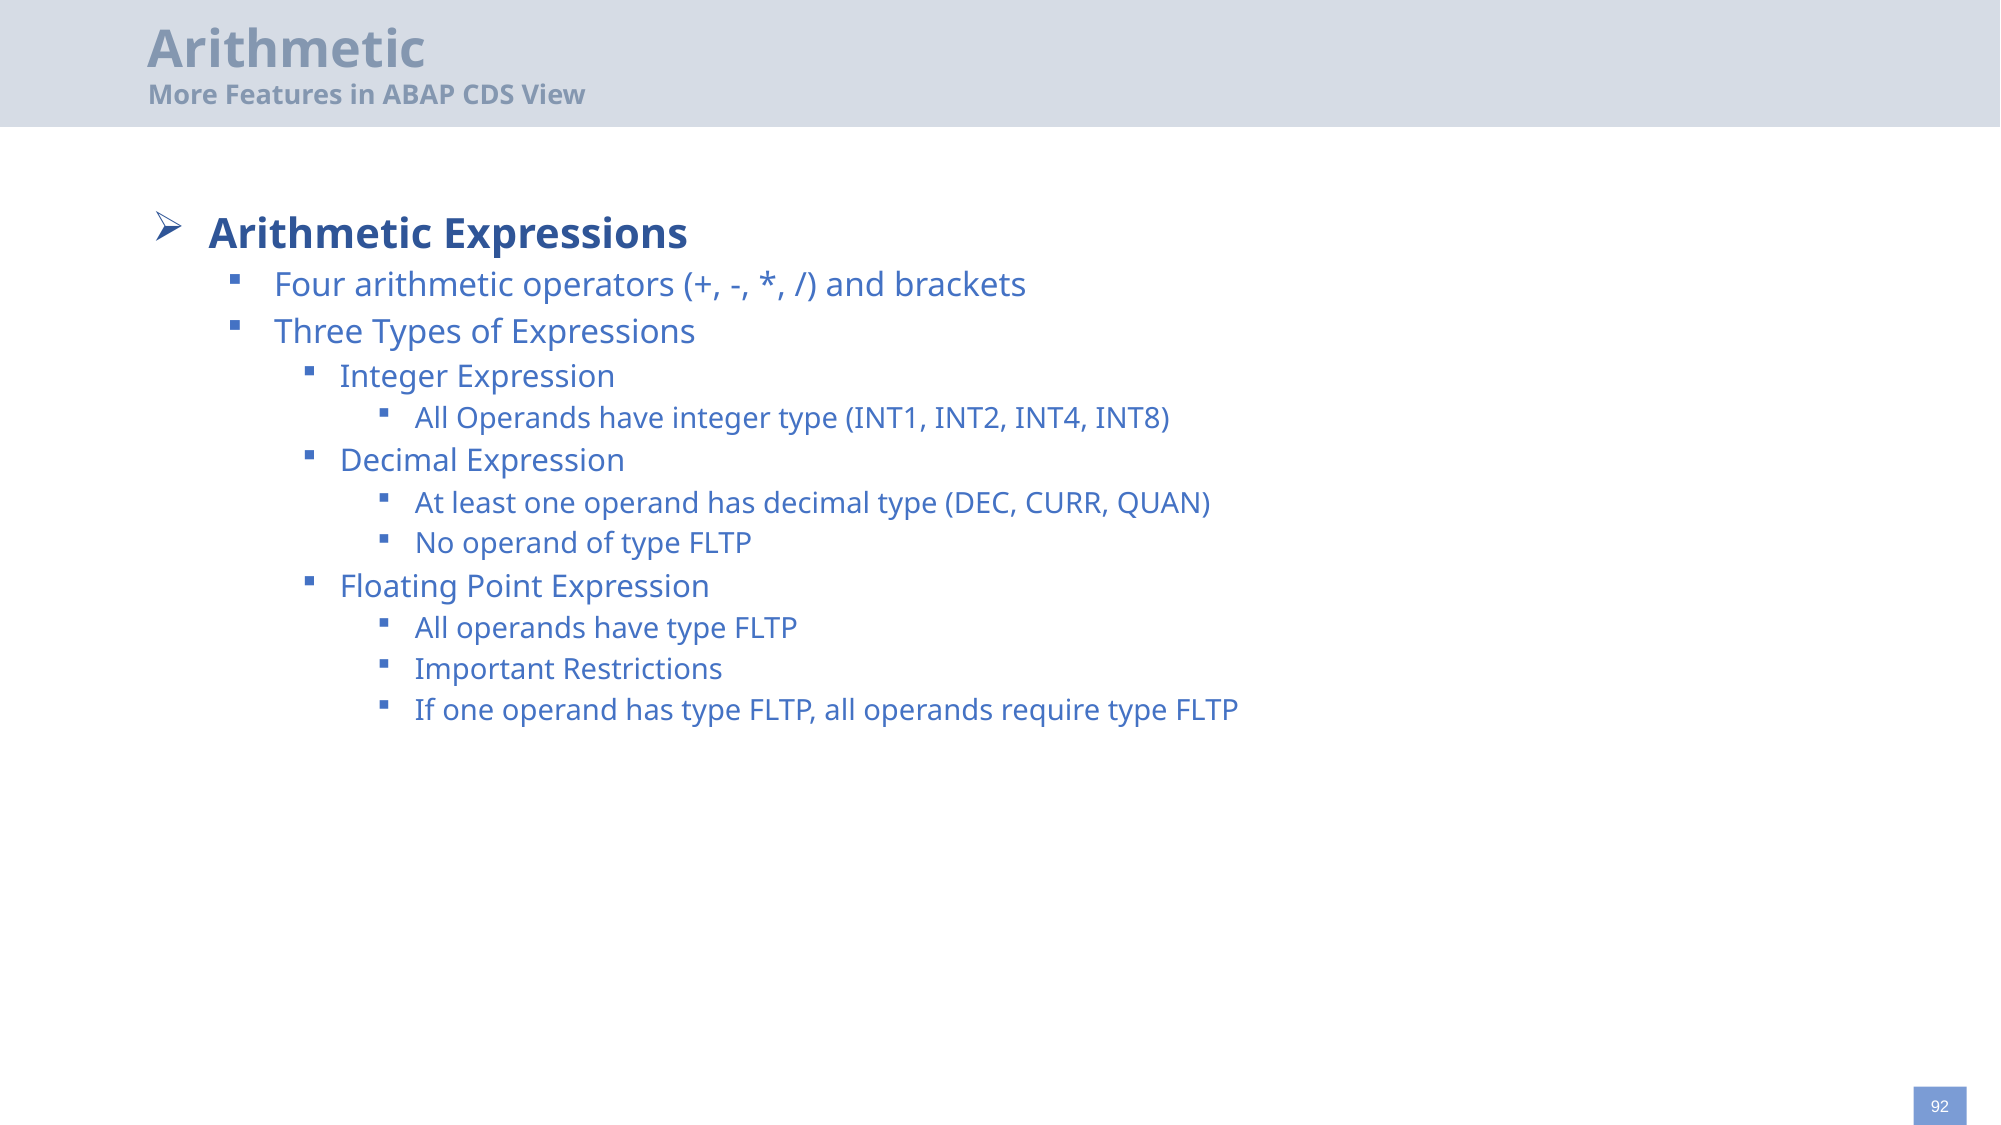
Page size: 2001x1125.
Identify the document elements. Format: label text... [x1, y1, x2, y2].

list Arithmetic Expressions Four arithmetic operators (+, -, *, /) and brackets Three Types of Expressions Integer Expression All Operands have integer type (INT1, INT2, INT4, INT8) Decimal Expression At least one operand has decimal type (DEC, CURR, QUAN) No operand of type FLTP Floating Point Expression All operands have type FLTP Important Restrictions If one operand has type FLTP, all operands require type FLTP [137, 199, 1863, 1014]
title Arithmetic More Features in ABAP CDS View [133, 0, 1867, 128]
